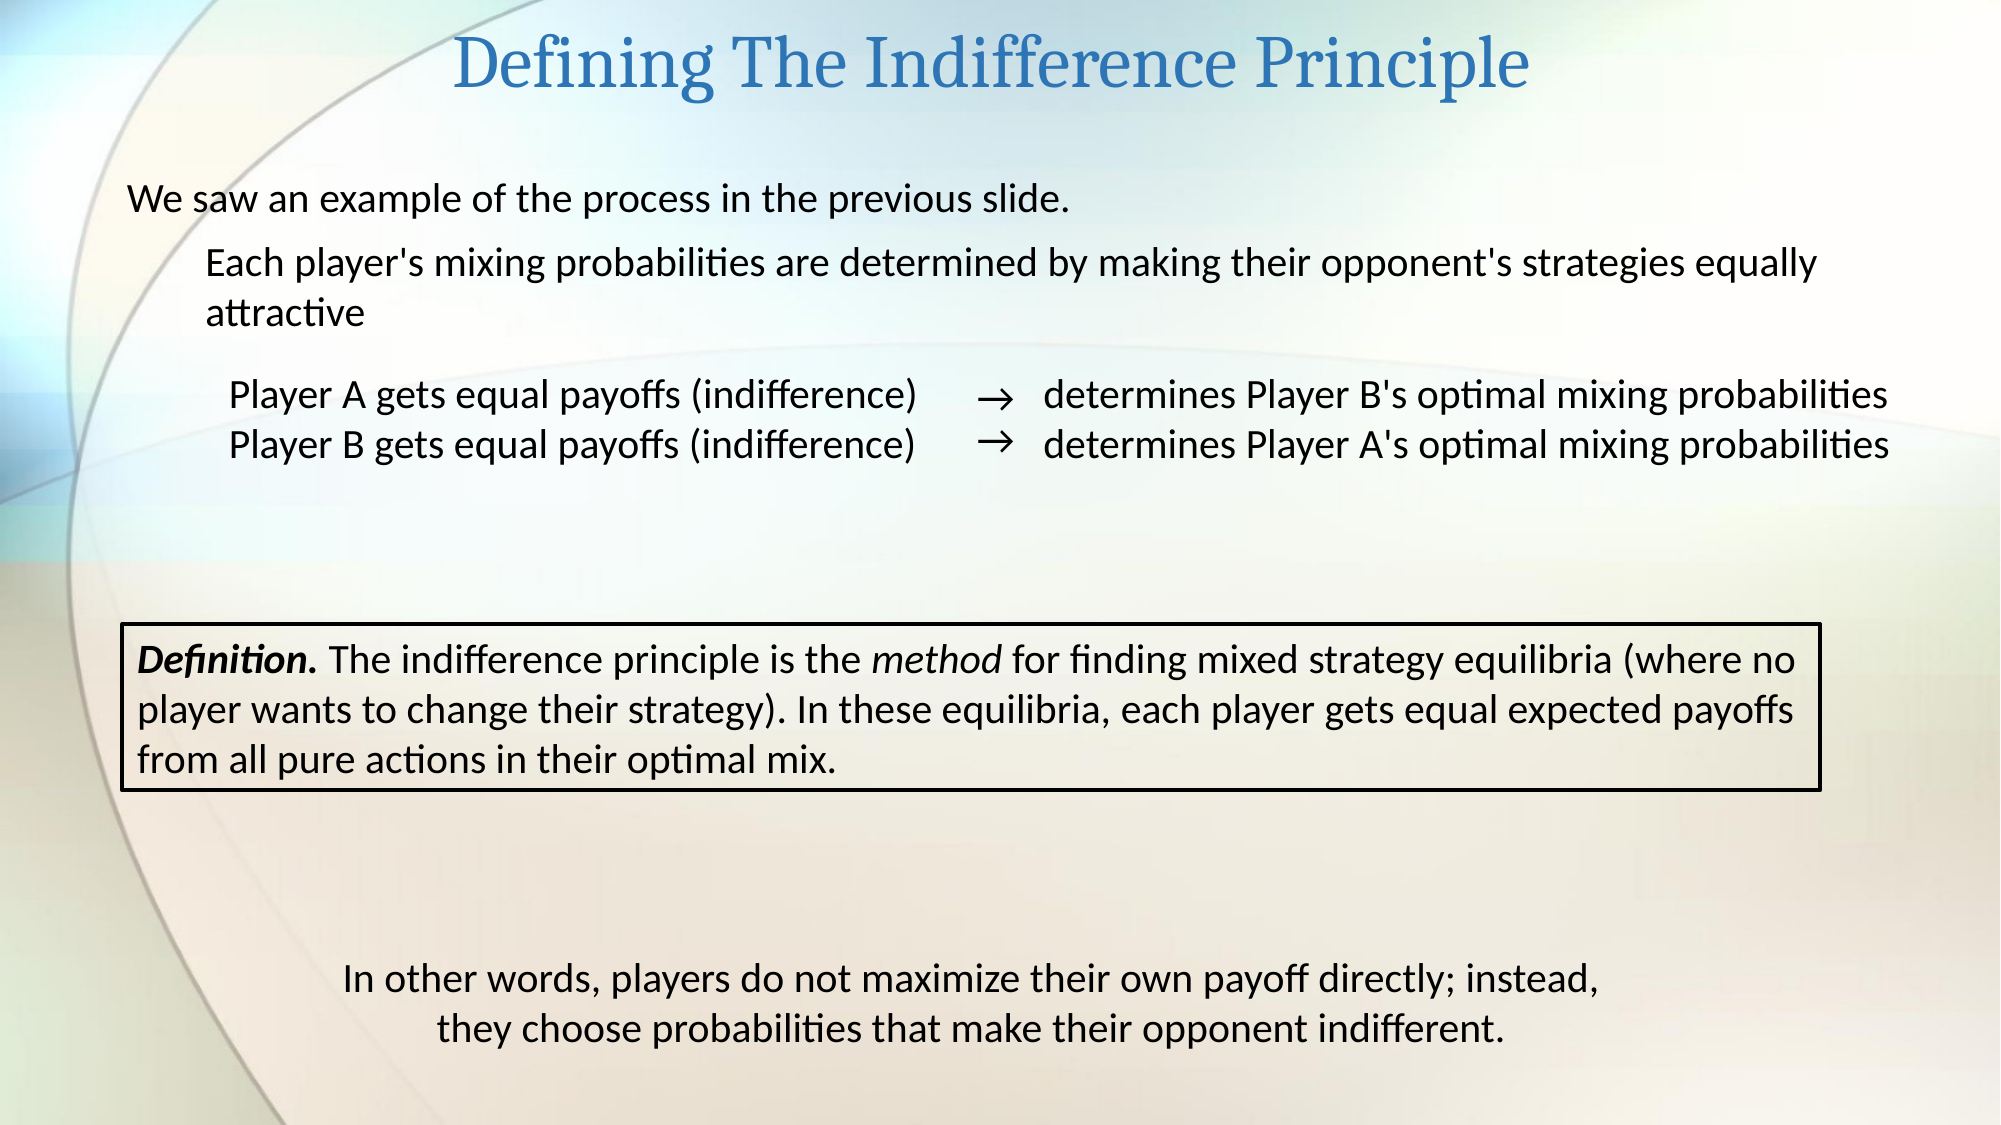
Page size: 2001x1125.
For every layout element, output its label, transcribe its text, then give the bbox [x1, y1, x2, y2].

text_box In other words, players do not maximize their own payoff directly; instead, they choose probabilities that make their opponent indifferent. [318, 943, 1625, 1059]
text_box determines Player B's optimal mixing probabilities determines Player A's optimal mixing probabilities [1028, 359, 1943, 475]
text_box Each player's mixing probabilities are determined by making their opponent's strategies equally attractive [190, 227, 1889, 343]
text_box → [962, 363, 1029, 405]
text_box → [962, 405, 1029, 470]
text_box We saw an example of the process in the previous slide. [112, 163, 1098, 229]
text_box Definition. The indifference principle is the method for finding mixed strategy equilibria (where no player wants to change their strategy). In these equilibria, each player gets equal expected payoffs from all pure actions in their optimal mix. [122, 624, 1821, 791]
text_box Defining The Indifference Principle [77, 11, 1907, 105]
picture [0, 0, 2001, 1125]
text_box Player A gets equal payoffs (indifference) Player B gets equal payoffs (indifference) [214, 359, 972, 475]
